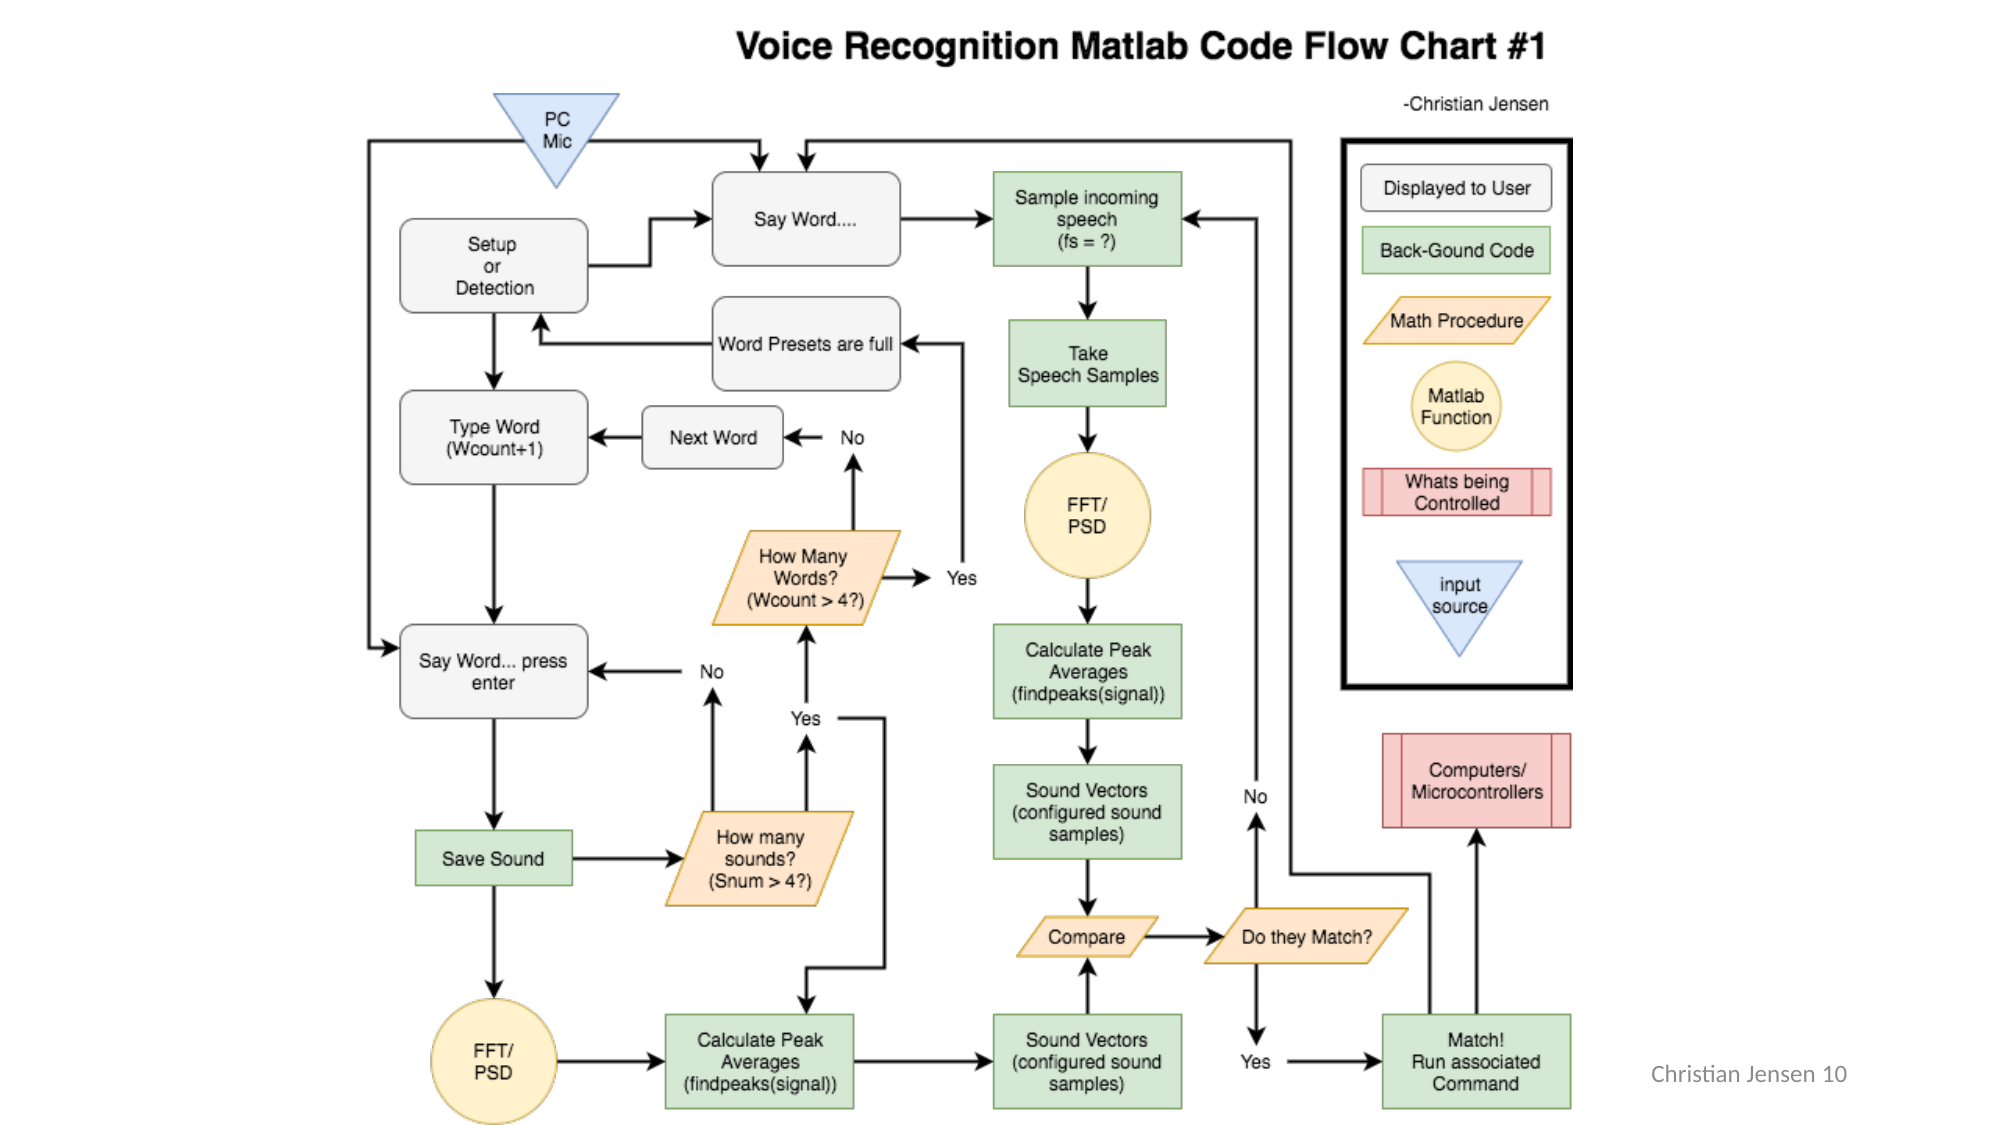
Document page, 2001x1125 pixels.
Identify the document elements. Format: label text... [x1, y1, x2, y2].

slide_number Christian Jensen 10 [1573, 1042, 1863, 1103]
picture [356, 0, 1573, 1125]
